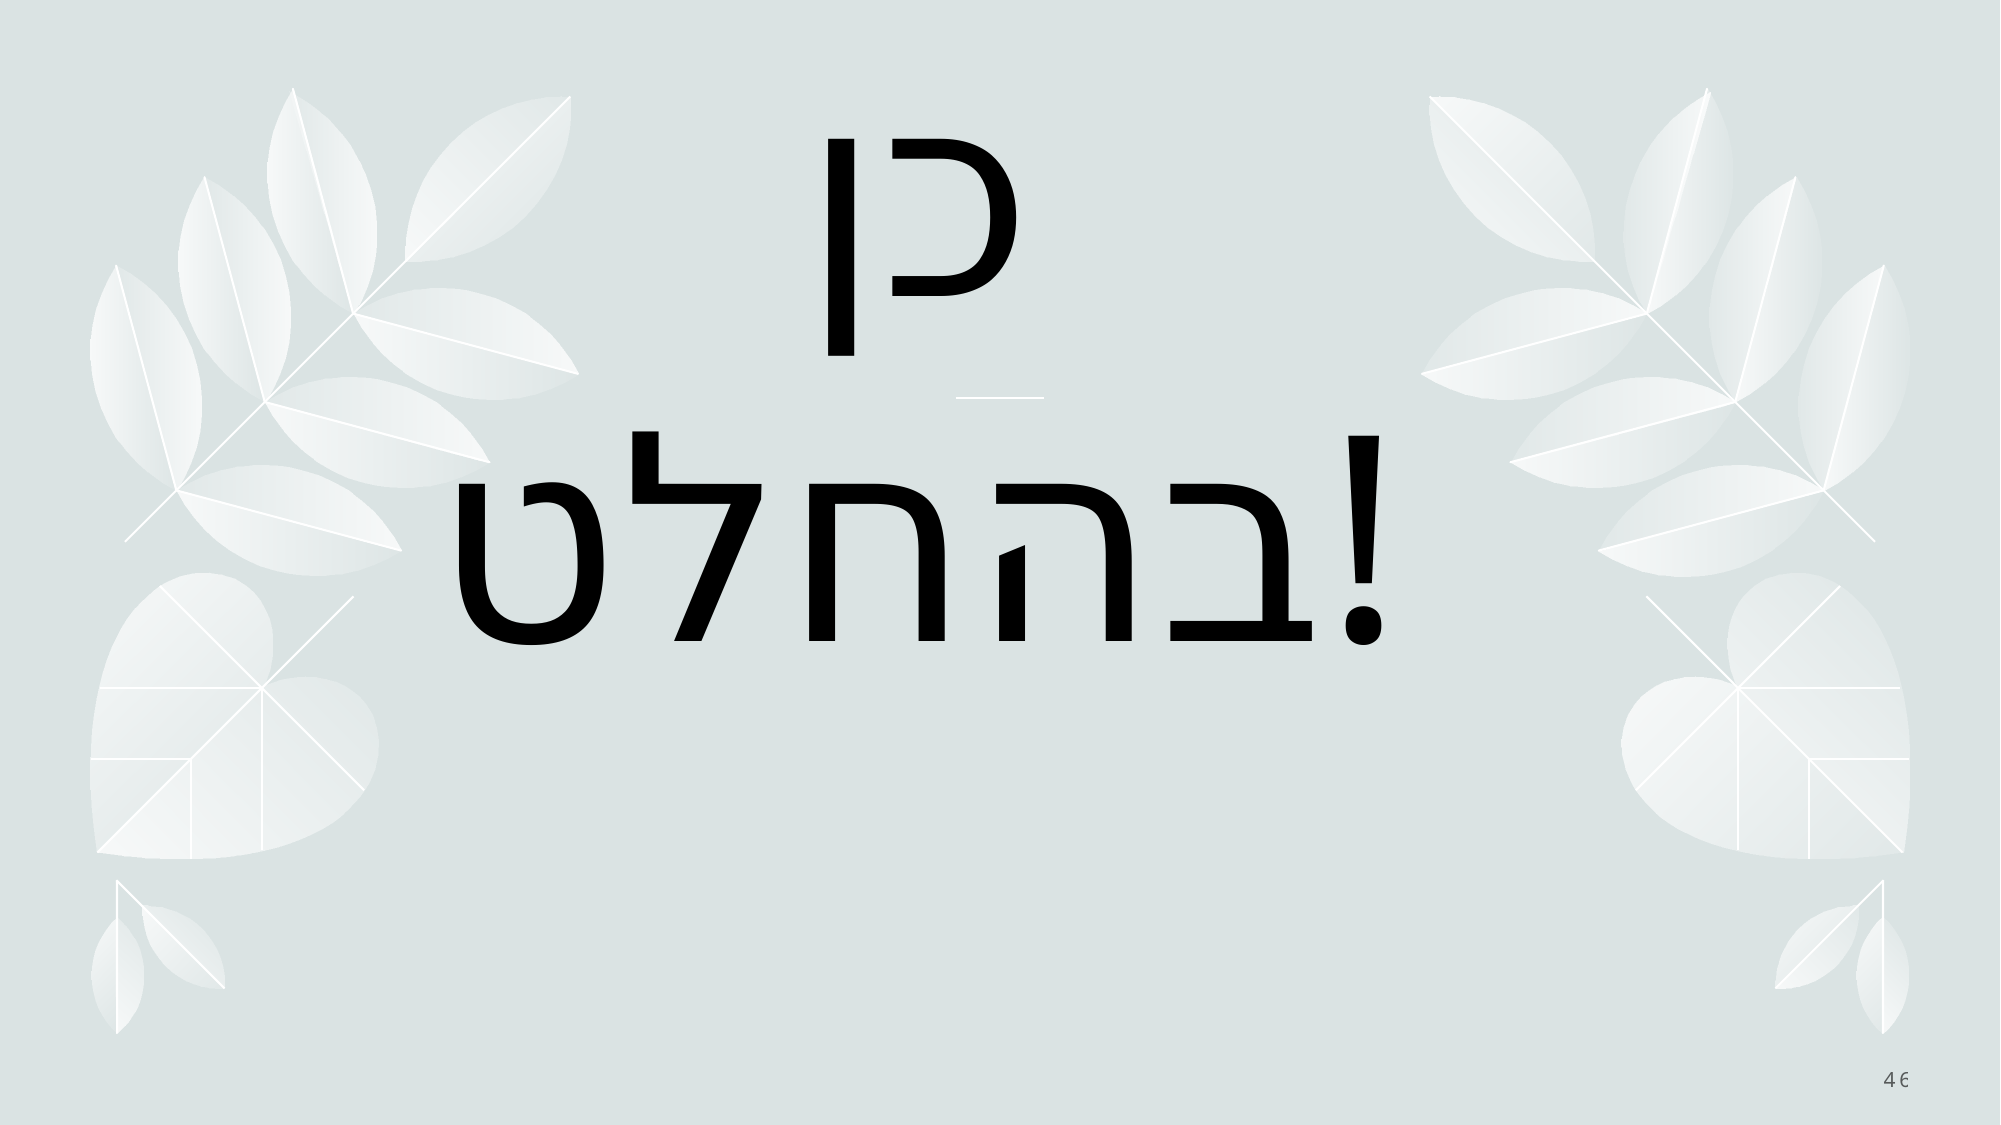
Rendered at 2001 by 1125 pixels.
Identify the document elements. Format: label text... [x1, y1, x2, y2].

title כן בהחלט! [334, 104, 1502, 707]
slide_number 46 [1637, 1042, 1927, 1119]
